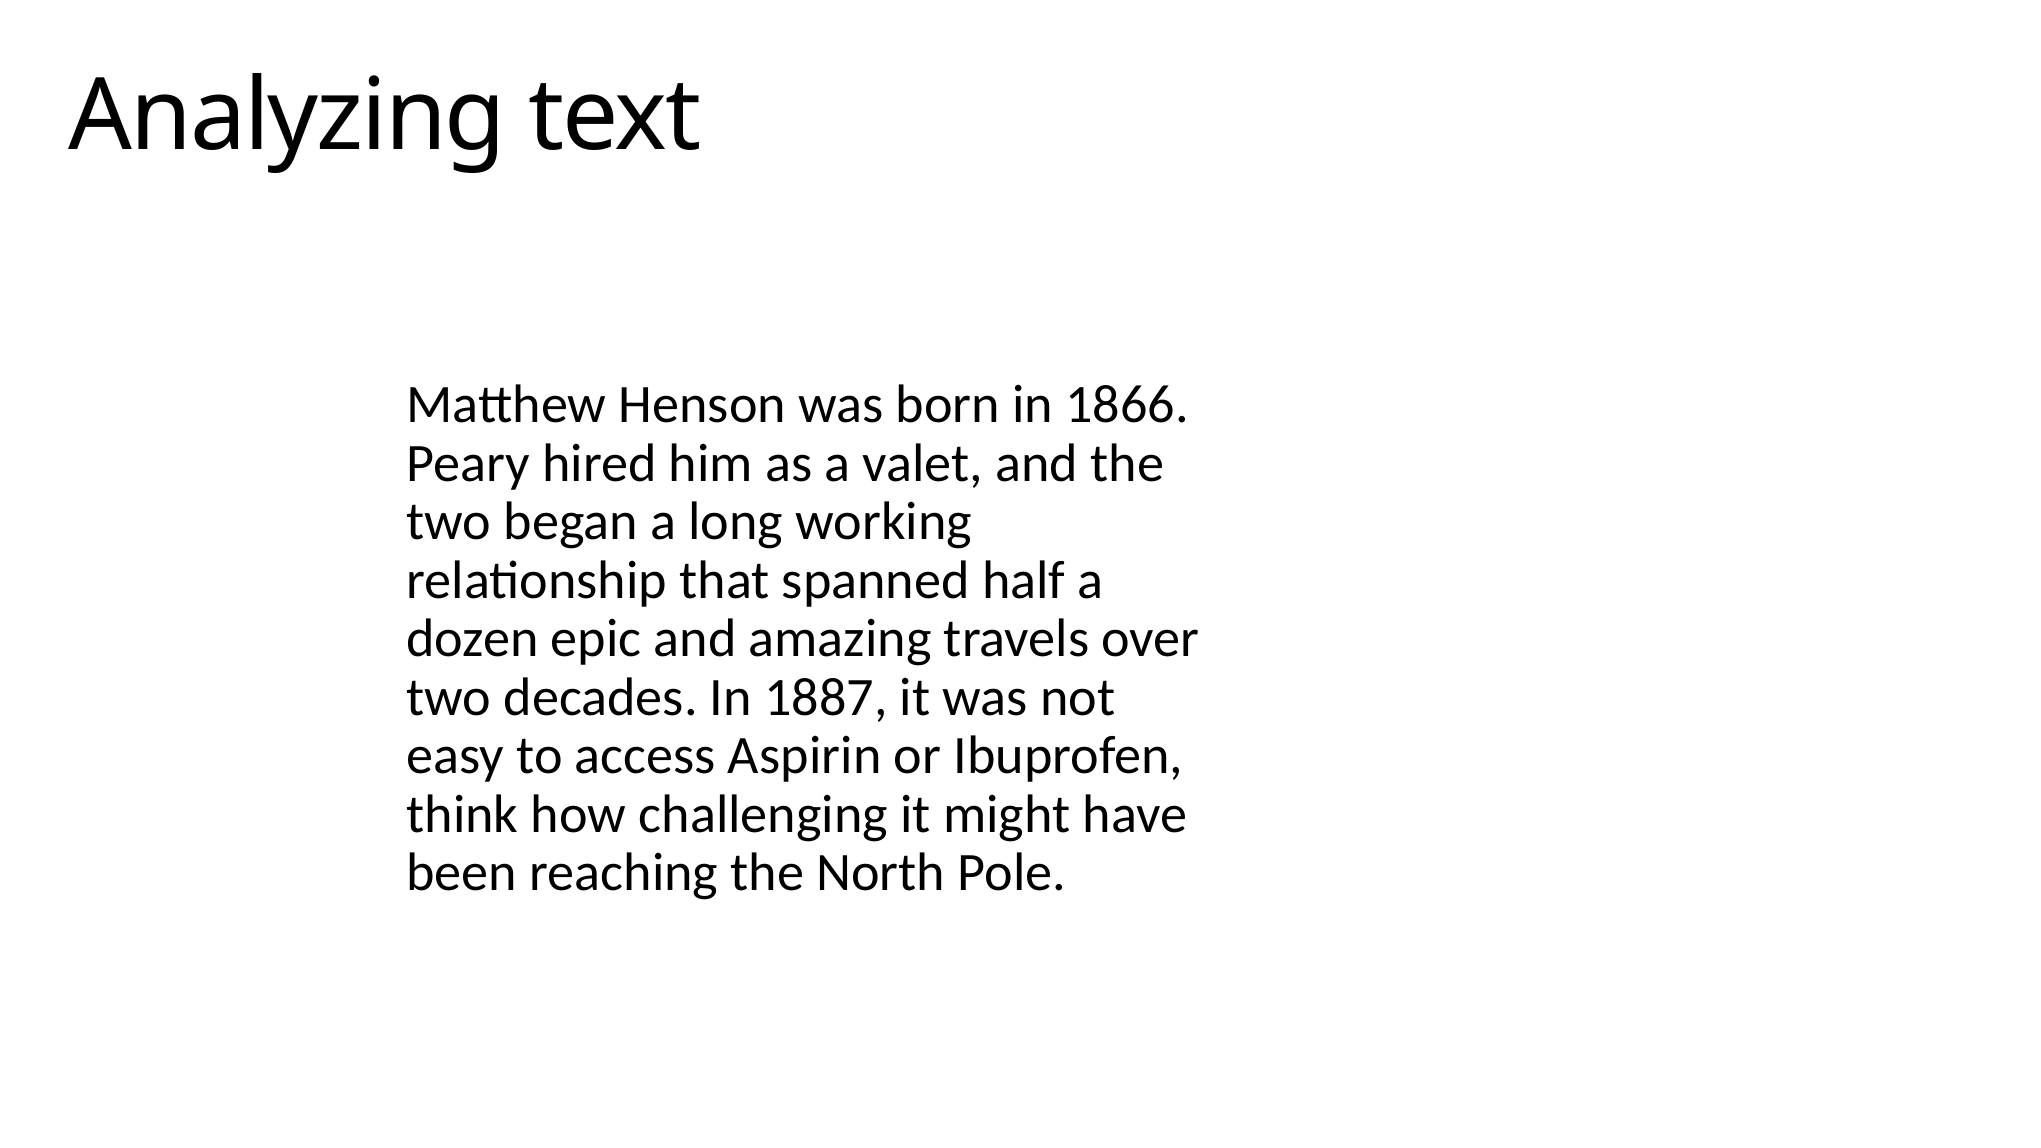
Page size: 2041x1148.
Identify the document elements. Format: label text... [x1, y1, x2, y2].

list Matthew Henson was born in 1866. Peary hired him as a valet, and the two began a long working relationship that spanned half a dozen epic and amazing travels over two decades. In 1887, it was not easy to access Aspirin or Ibuprofen, think how challenging it might have been reaching the North Pole. [382, 361, 1246, 924]
title Analyzing text [45, 48, 1996, 199]
